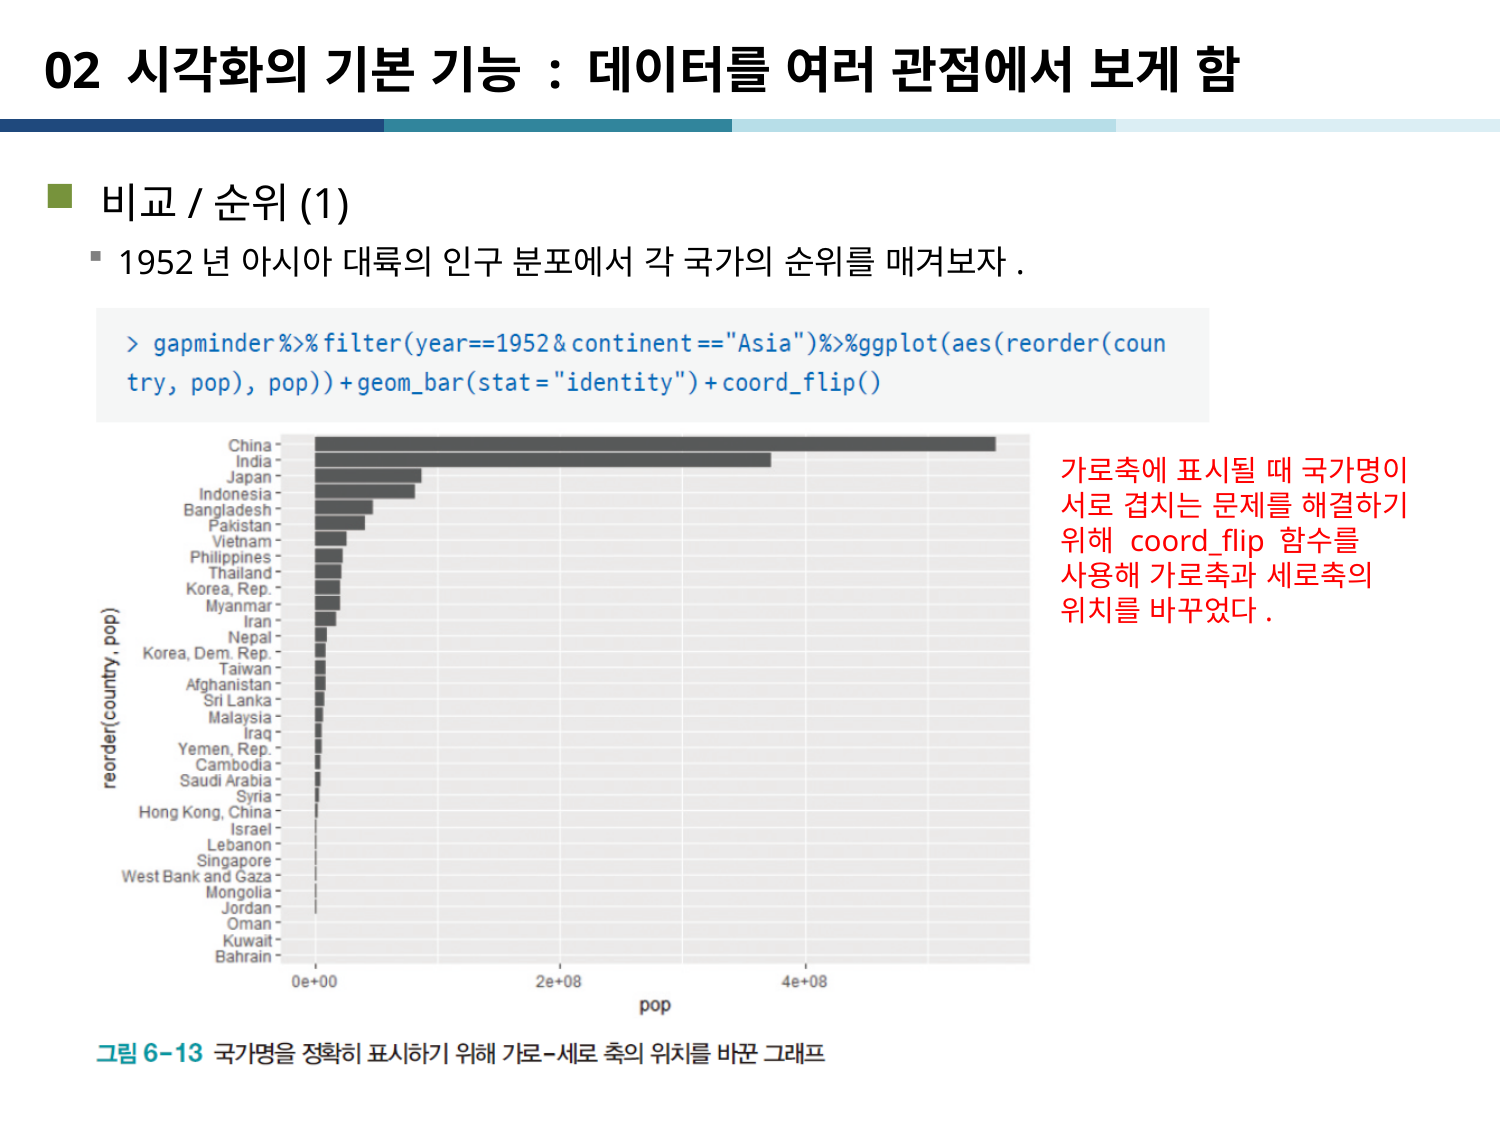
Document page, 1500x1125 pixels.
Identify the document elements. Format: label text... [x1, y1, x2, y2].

title 02 시각화의 기본 기능 : 데이터를 여러 관점에서 보게 함 [29, 23, 1487, 114]
picture [83, 297, 1225, 1071]
list 비교/순위(1) 1952년 아시아 대륙의 인구 분포에서 각 국가의 순위를 매겨보자. [29, 148, 1471, 1083]
text_box 가로축에 표시될 때 국가명이 서로 겹치는 문제를 해결하기 위해 coord_flip 함수를 사용해 가로축과 세로축의 위치를 바꾸었다. [1229, 445, 1456, 635]
